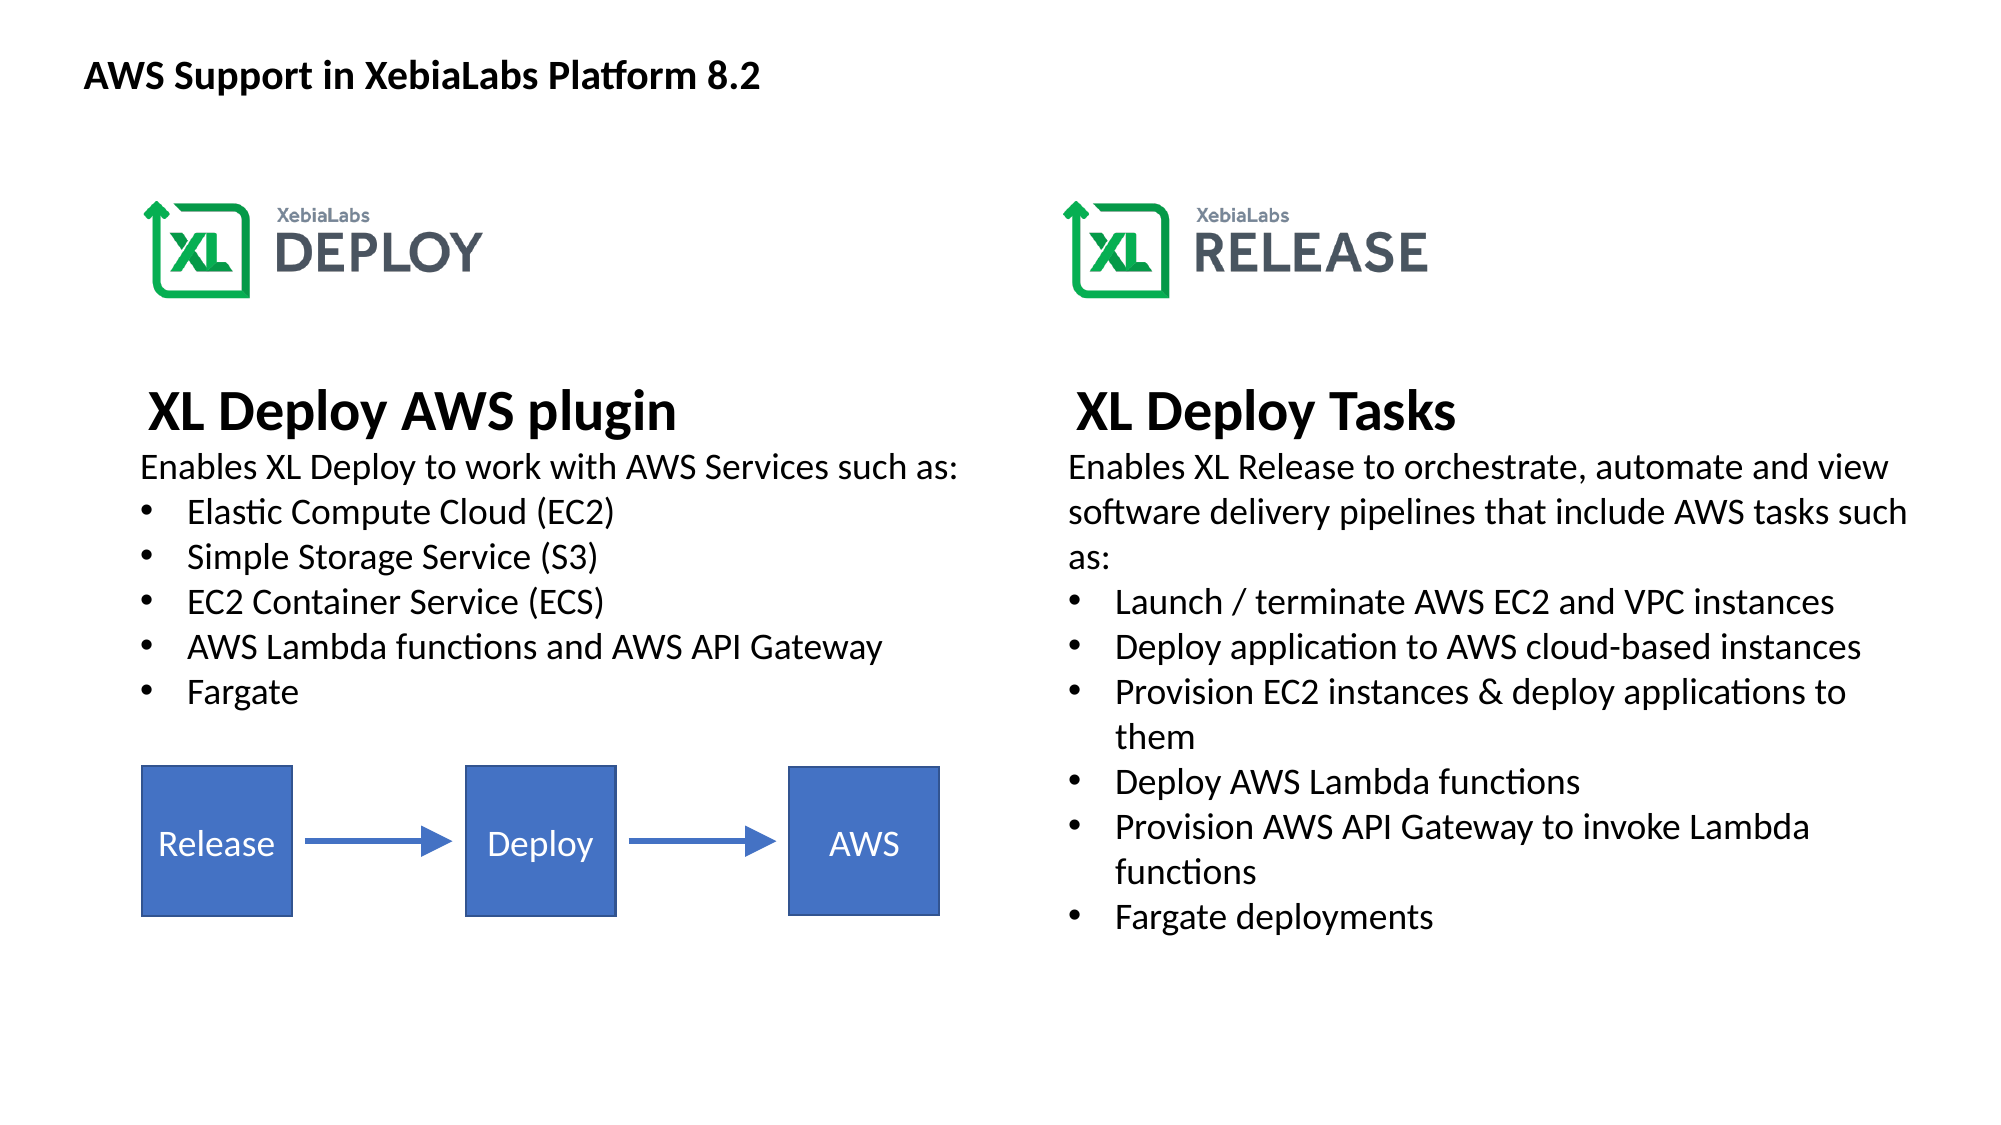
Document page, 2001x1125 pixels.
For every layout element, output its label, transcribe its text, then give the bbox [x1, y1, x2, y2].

picture [1016, 190, 1474, 308]
text_box Deploy [465, 765, 617, 917]
picture [85, 190, 543, 308]
text_box AWS Support in XebiaLabs Platform 8.2 [68, 39, 787, 106]
text_box XL Deploy AWS plugin Enables XL Deploy to work with AWS Services such as: Elastic Compute Cloud (EC2) Simple Storage Service (S3) EC2 Container Service (ECS) AWS Lambda functions and AWS API Gateway Fargate [125, 364, 1053, 720]
text_box XL Deploy Tasks Enables XL Release to orchestrate, automate and view software delivery pipelines that include AWS tasks such as: Launch / terminate AWS EC2 and VPC instances Deploy application to AWS cloud-based instances Provision EC2 instances & deploy applications to them Deploy AWS Lambda functions Provision AWS API Gateway to invoke Lambda functions Fargate deployments [1053, 364, 1936, 990]
text_box Release [141, 765, 293, 917]
text_box AWS [788, 766, 940, 916]
